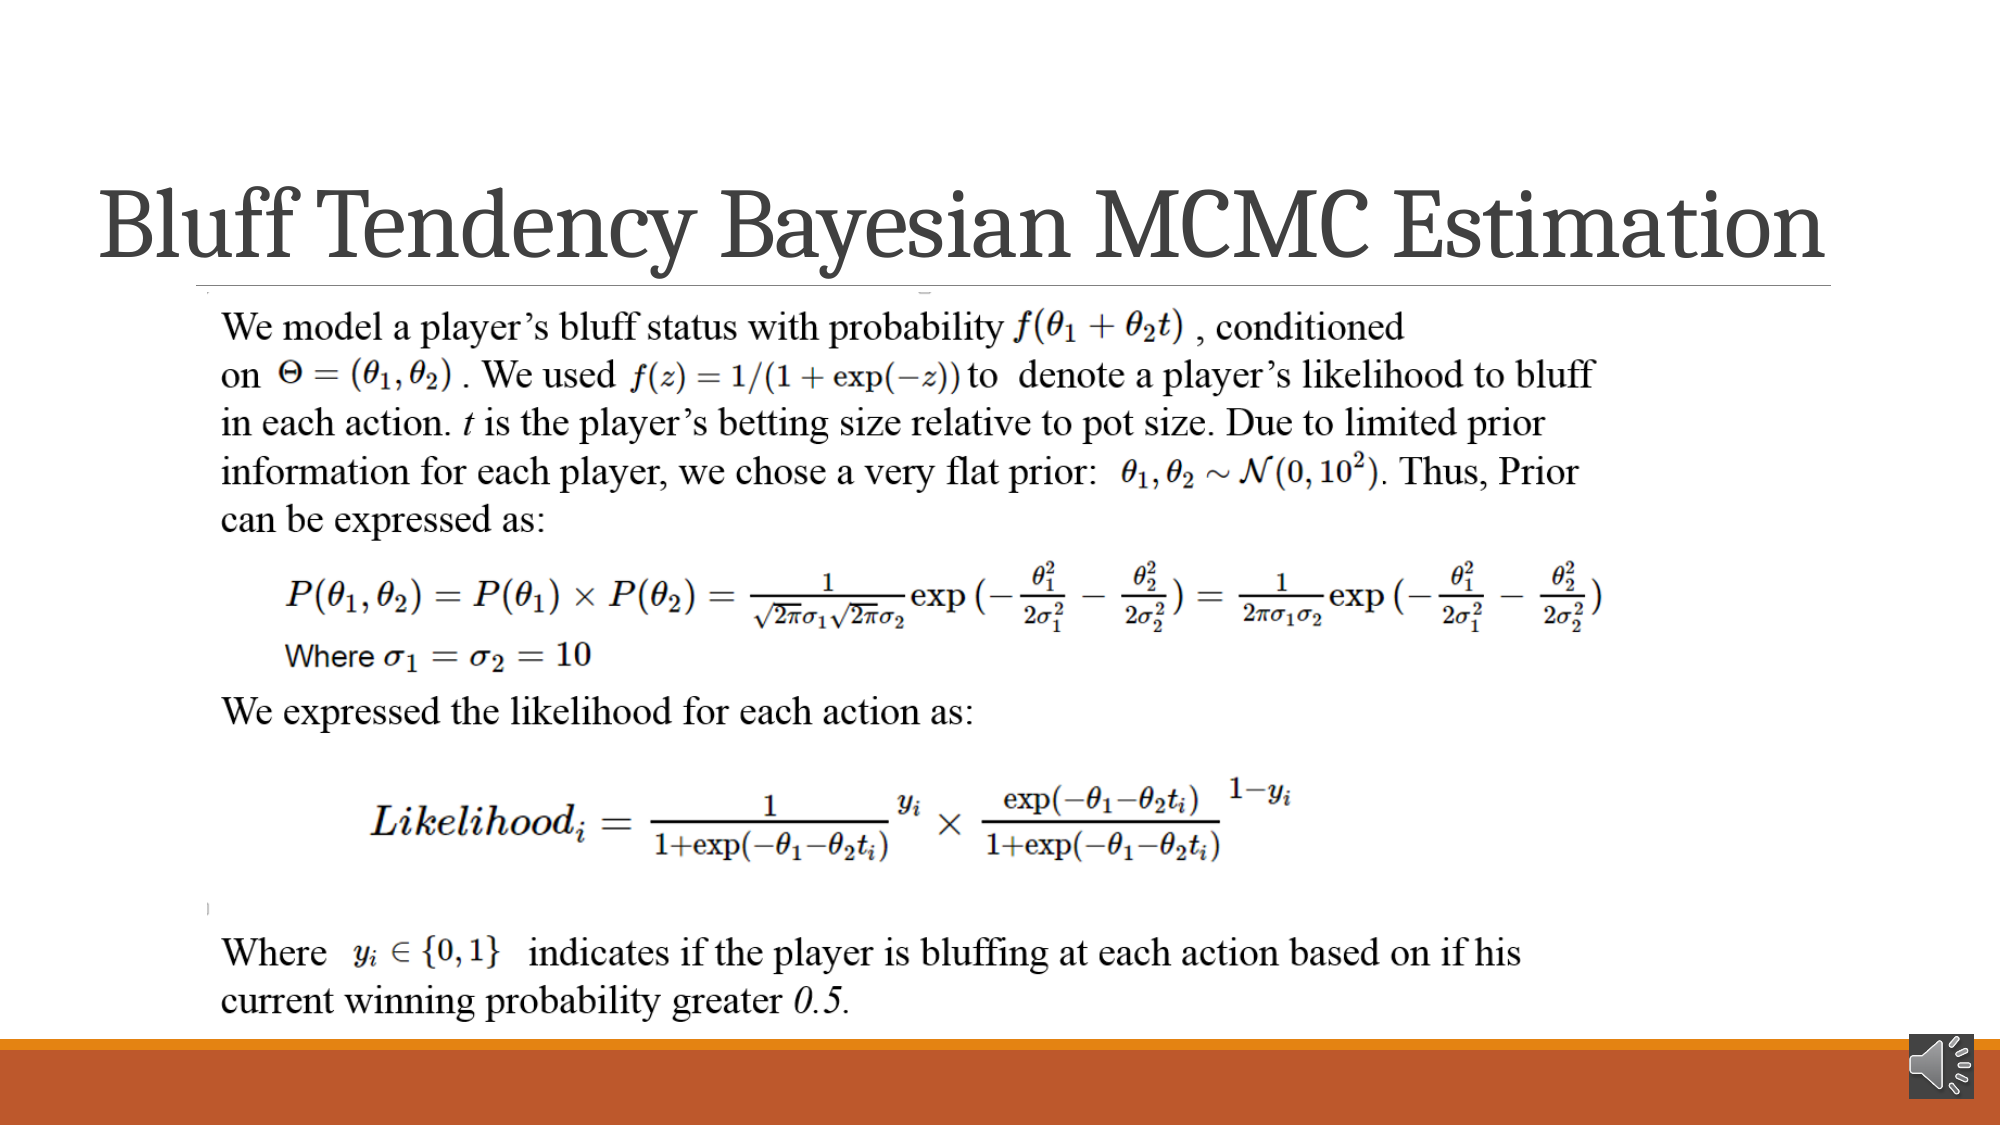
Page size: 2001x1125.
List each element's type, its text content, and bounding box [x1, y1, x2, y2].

picture [1907, 1032, 1976, 1101]
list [207, 292, 1623, 1036]
title Bluff Tendency Bayesian MCMC Estimation [82, 47, 1917, 285]
